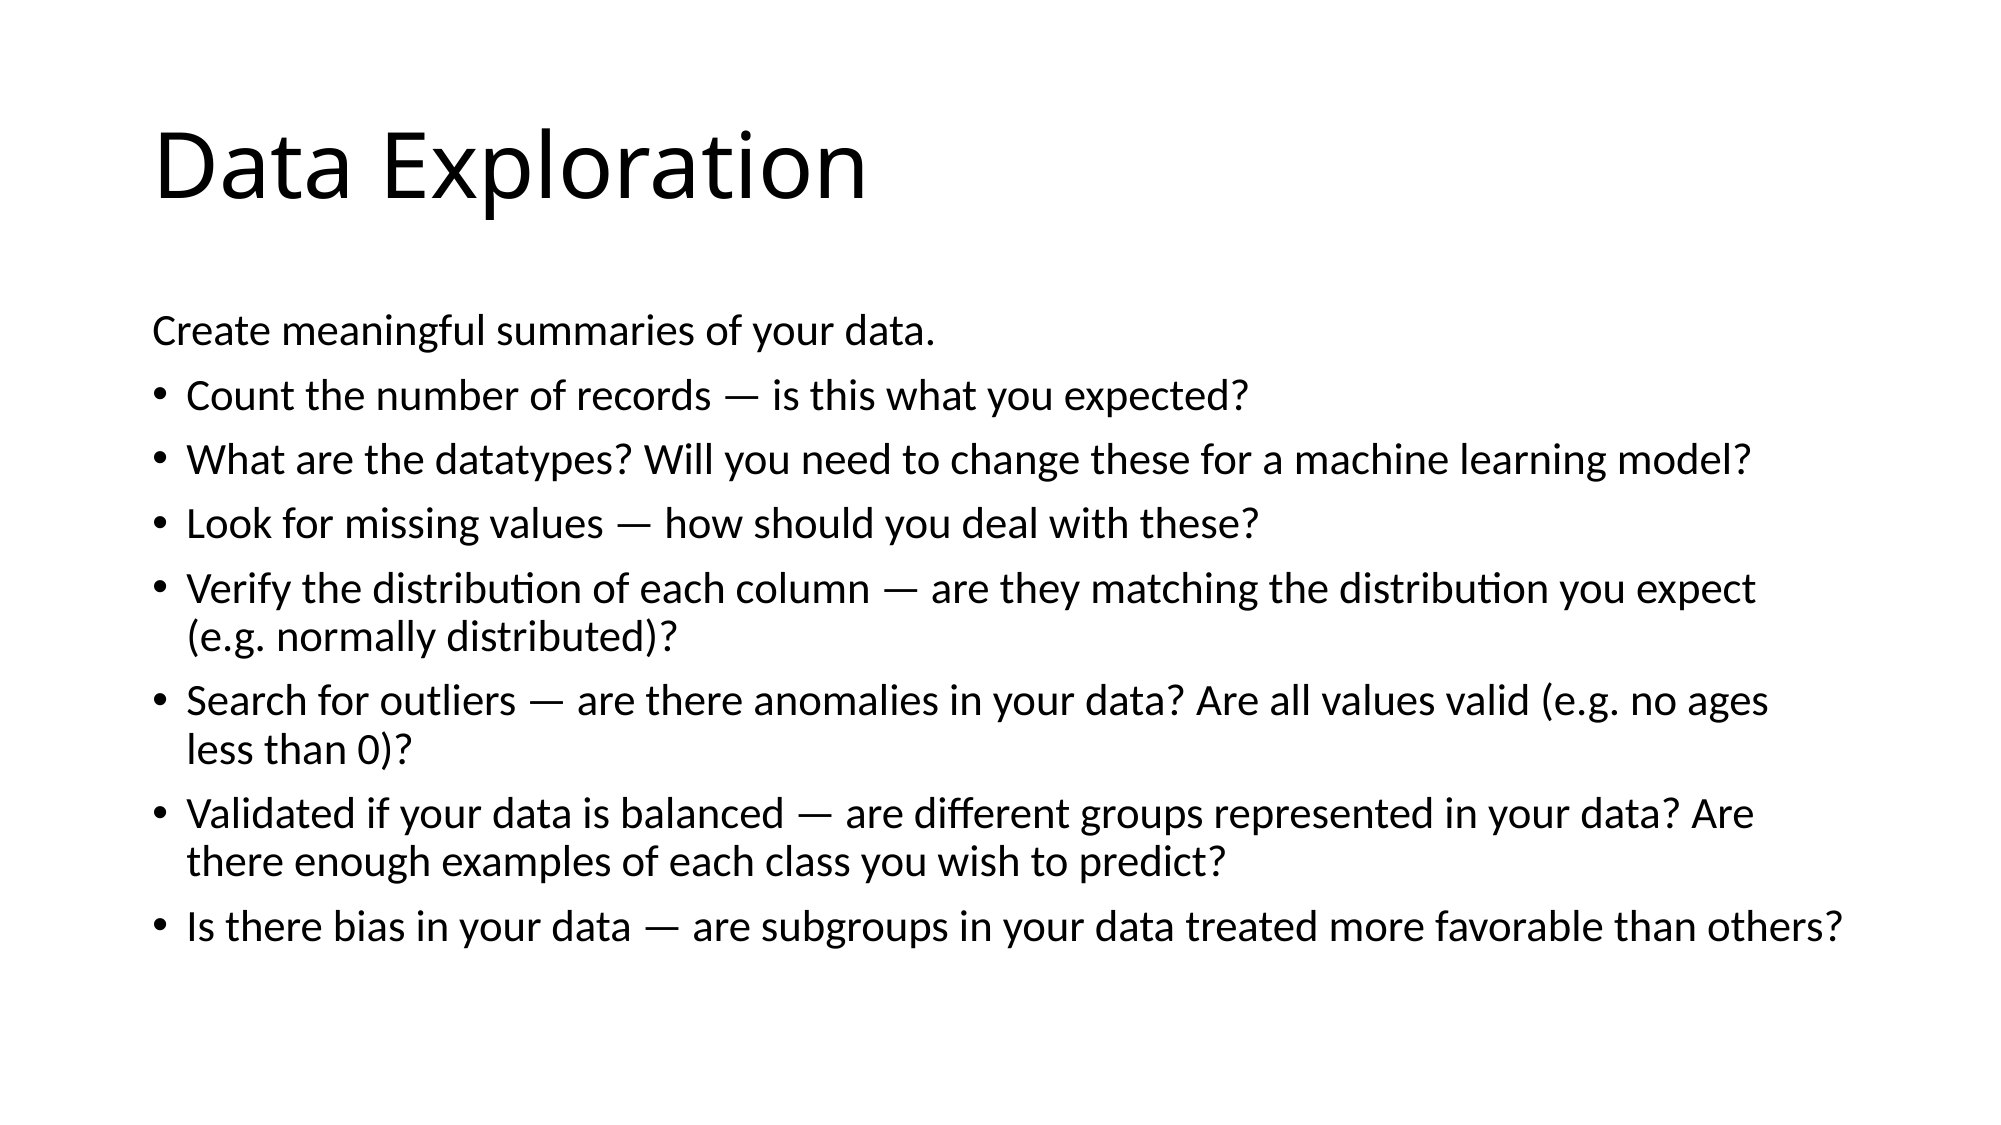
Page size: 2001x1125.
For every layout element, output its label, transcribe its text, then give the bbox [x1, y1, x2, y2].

list Create meaningful summaries of your data. Count the number of records — is this what you expected? What are the datatypes? Will you need to change these for a machine learning model? Look for missing values — how should you deal with these? Verify the distribution of each column — are they matching the distribution you expect (e.g. normally distributed)? Search for outliers — are there anomalies in your data? Are all values valid (e.g. no ages less than 0)? Validated if your data is balanced — are different groups represented in your data? Are there enough examples of each class you wish to predict? Is there bias in your data — are subgroups in your data treated more favorable than others? [137, 299, 1863, 1014]
title Data Exploration [137, 59, 1863, 278]
